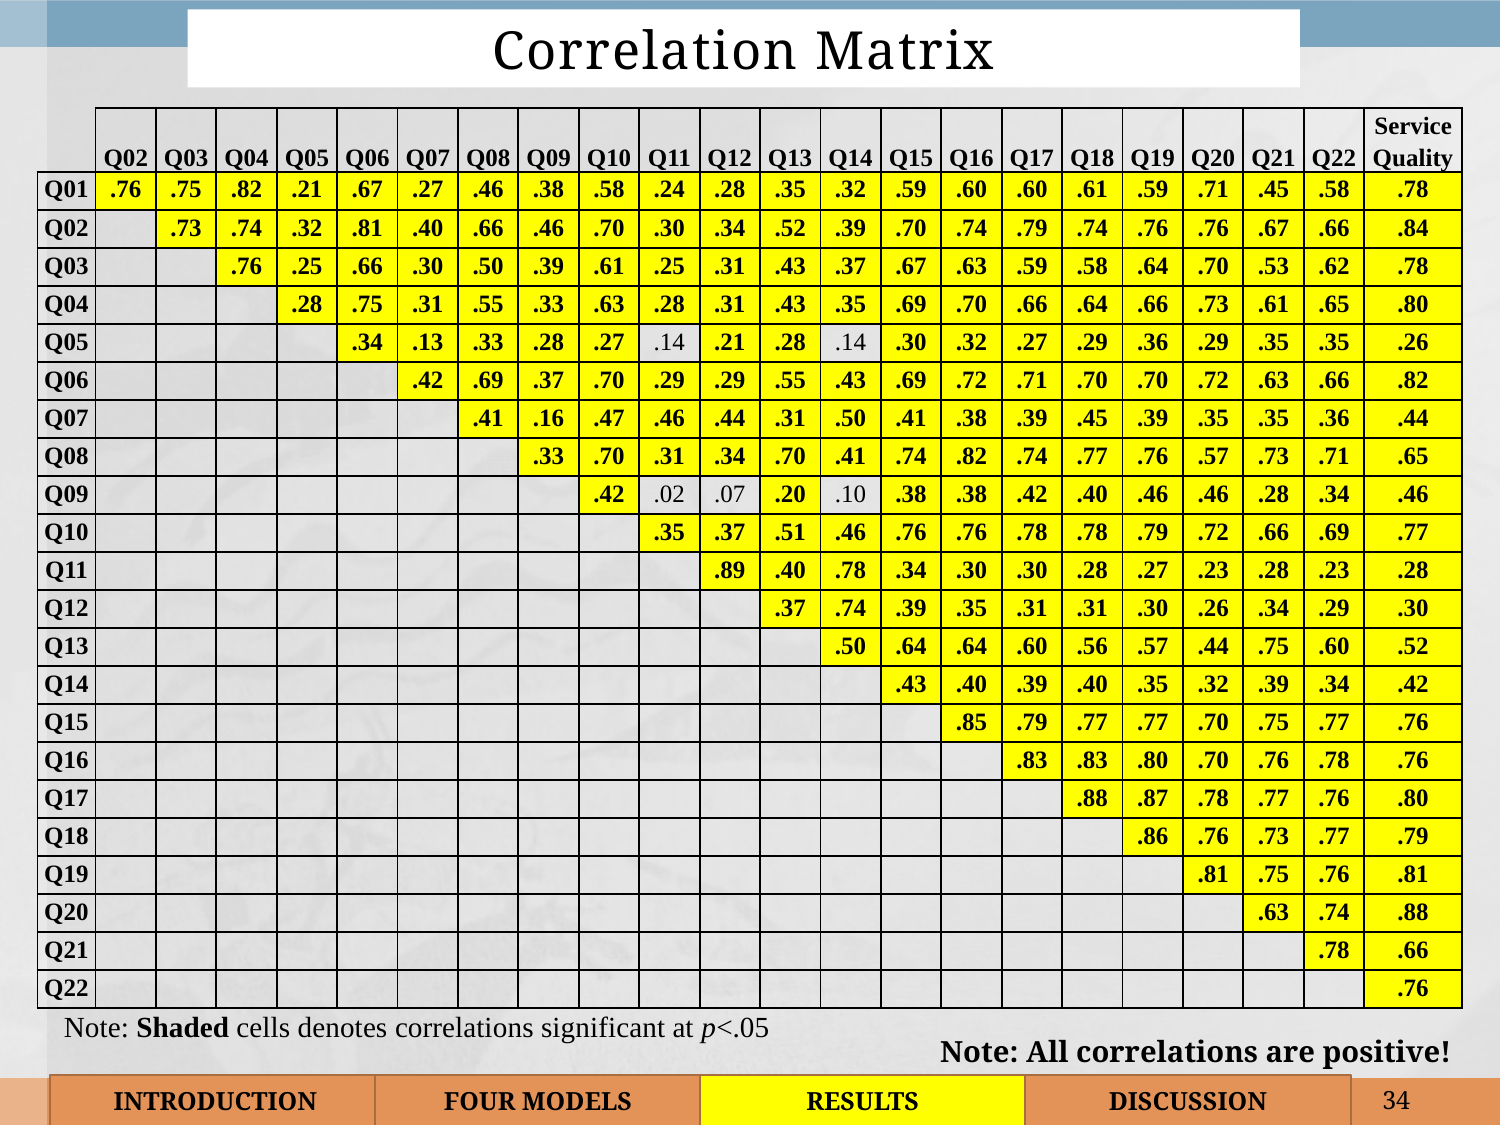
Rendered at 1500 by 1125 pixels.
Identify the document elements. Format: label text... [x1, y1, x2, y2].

table_cell [217, 363, 276, 399]
table_cell .28 [278, 287, 336, 323]
table_cell [278, 933, 336, 941]
table_cell [519, 477, 578, 513]
table_cell .34 [1244, 591, 1303, 627]
table_cell .02 [640, 477, 699, 513]
table_cell Q18 [38, 819, 95, 855]
table_cell .57 [1123, 629, 1182, 665]
table_cell [217, 743, 276, 779]
table_cell [882, 819, 940, 855]
table_cell [278, 553, 336, 589]
table_cell [217, 933, 276, 941]
table_cell .70 [942, 287, 1001, 323]
table_cell [845, 971, 880, 1007]
table_cell .74 [1063, 211, 1122, 247]
table_cell .82 [942, 439, 1001, 475]
table_cell [580, 705, 638, 741]
table_cell .35 [1305, 325, 1363, 361]
table_cell [1063, 895, 1122, 931]
table_cell .39 [1003, 667, 1061, 703]
table_cell .28 [519, 325, 578, 361]
table_cell .45 [1063, 401, 1122, 437]
table_cell .32 [278, 211, 336, 247]
table_cell .60 [1003, 173, 1061, 209]
table_cell .29 [640, 363, 699, 399]
table_cell [338, 743, 397, 779]
table_cell [338, 895, 397, 931]
table_cell .43 [761, 287, 820, 323]
table_cell [1063, 933, 1122, 969]
table_cell [217, 705, 276, 741]
table_cell .35 [1184, 401, 1242, 437]
table_cell [882, 857, 940, 893]
table_cell .70 [1184, 705, 1242, 741]
table_cell .70 [882, 211, 940, 247]
table_cell .50 [821, 401, 880, 437]
table_cell [157, 477, 215, 513]
table_cell [278, 629, 336, 665]
table_cell [338, 781, 397, 817]
table_cell [821, 895, 880, 931]
table_cell .73 [1244, 439, 1303, 475]
table_cell [519, 629, 578, 665]
table_cell [338, 515, 397, 551]
table_cell [1003, 933, 1061, 969]
table_cell [217, 667, 276, 703]
table_cell [761, 705, 820, 741]
table_header [38, 108, 95, 171]
table_cell .79 [1003, 705, 1061, 741]
table_cell [278, 705, 336, 741]
table_cell [157, 553, 215, 589]
table_cell [217, 477, 276, 513]
table_header Q02 [96, 109, 155, 171]
table_cell Q15 [38, 705, 95, 741]
table_cell [217, 287, 276, 323]
table_cell .79 [1365, 819, 1461, 855]
table_cell .36 [1123, 325, 1182, 361]
table_cell .39 [519, 249, 578, 285]
table_cell [459, 515, 517, 551]
table_cell .31 [761, 401, 820, 437]
table_cell .61 [580, 249, 638, 285]
table_cell [942, 895, 1001, 931]
table_cell [701, 629, 759, 665]
table_cell [580, 591, 638, 627]
table_cell .78 [1063, 515, 1122, 551]
table_cell [217, 895, 276, 931]
table_cell [217, 629, 276, 665]
table_cell [278, 667, 336, 703]
table_cell [398, 819, 457, 855]
table_cell .76 [1244, 743, 1303, 779]
table_cell [96, 553, 155, 589]
table_cell [580, 667, 638, 703]
table_cell [398, 781, 457, 817]
table_cell .75 [338, 287, 397, 323]
table_cell .27 [398, 173, 457, 209]
table_cell .43 [761, 249, 820, 285]
table_cell Q10 [38, 515, 95, 551]
table_cell [580, 743, 638, 779]
table_cell .82 [1365, 363, 1461, 399]
table_cell [459, 933, 517, 941]
table_cell [157, 515, 215, 551]
table_cell .31 [640, 439, 699, 475]
table_cell .76 [1365, 705, 1461, 741]
table_cell .59 [1003, 249, 1061, 285]
table_cell .30 [942, 553, 1001, 589]
table_cell .32 [821, 173, 880, 209]
table_cell [1184, 933, 1242, 969]
table_cell .55 [459, 287, 517, 323]
table_cell [459, 819, 517, 855]
table_cell [761, 819, 820, 855]
table_cell .64 [1063, 287, 1122, 323]
table_cell .61 [1063, 173, 1122, 209]
table_cell [882, 781, 940, 817]
table_cell Q03 [38, 249, 95, 285]
table_header Q10 [580, 109, 638, 171]
table_cell .30 [398, 249, 457, 285]
table_cell [882, 743, 940, 779]
table_cell .39 [1244, 667, 1303, 703]
table_cell .77 [1244, 781, 1303, 817]
table_cell .52 [761, 211, 820, 247]
table_header Q13 [761, 109, 820, 171]
table_cell .31 [1003, 591, 1061, 627]
table_cell .33 [519, 287, 578, 323]
table_cell .74 [882, 439, 940, 475]
table_cell [580, 781, 638, 817]
table_cell .76 [1123, 211, 1182, 247]
table_cell .34 [1305, 477, 1363, 513]
table_cell .78 [1003, 515, 1061, 551]
table_cell [96, 705, 155, 741]
table_cell [761, 933, 820, 941]
table_cell .81 [1184, 857, 1242, 893]
table_cell .30 [1365, 591, 1461, 627]
text_box RESULTS [699, 1074, 1024, 1125]
table_cell .27 [1003, 325, 1061, 361]
table_cell [398, 515, 457, 551]
table_cell .76 [217, 249, 276, 285]
table_cell Q08 [38, 439, 95, 475]
table_cell .40 [1063, 667, 1122, 703]
table_cell .28 [1244, 553, 1303, 589]
text_box Note: All correlations are positive! [925, 1025, 1500, 1076]
table_cell .23 [1184, 553, 1242, 589]
table_header Service Quality [1365, 109, 1461, 171]
table_cell .66 [1365, 933, 1461, 969]
table_cell .58 [1305, 173, 1363, 209]
table_cell .76 [1365, 743, 1461, 779]
table_cell .61 [1244, 287, 1303, 323]
table_cell [96, 477, 155, 513]
table_cell .45 [1244, 173, 1303, 209]
table_cell .73 [1244, 819, 1303, 855]
table_cell [157, 325, 215, 361]
table_cell Q09 [38, 477, 95, 513]
table_cell .80 [1365, 781, 1461, 817]
table_cell .35 [1123, 667, 1182, 703]
table_cell [96, 591, 155, 627]
table_header Q15 [882, 109, 940, 171]
table_cell .40 [761, 553, 820, 589]
table_cell [398, 477, 457, 513]
table_cell [278, 515, 336, 551]
table_cell .70 [1184, 249, 1242, 285]
table_cell .40 [1063, 477, 1122, 513]
table_cell .60 [942, 173, 1001, 209]
table_cell .78 [1305, 933, 1363, 969]
table_cell [821, 933, 880, 969]
table_cell [1003, 971, 1061, 1007]
table_cell [1184, 971, 1242, 1007]
table_cell .63 [1244, 363, 1303, 399]
table_cell [1003, 895, 1061, 931]
table_cell [459, 591, 517, 627]
table_cell .30 [1003, 553, 1061, 589]
table_cell [96, 363, 155, 399]
table_cell [338, 857, 397, 893]
table_cell [580, 933, 638, 941]
table_cell .39 [882, 591, 940, 627]
table_cell .77 [1305, 819, 1363, 855]
table_cell [580, 819, 638, 855]
table_cell .76 [1365, 971, 1461, 1007]
table_cell Q14 [38, 667, 95, 703]
table_cell .77 [1365, 515, 1461, 551]
table_cell .74 [942, 211, 1001, 247]
table_cell [821, 667, 880, 703]
table_cell .28 [1365, 553, 1461, 589]
table_cell .65 [1305, 287, 1363, 323]
table_cell .56 [1063, 629, 1122, 665]
table_cell [157, 857, 215, 893]
table_cell .55 [761, 363, 820, 399]
table_cell [398, 553, 457, 589]
table_cell [580, 629, 638, 665]
table_cell .36 [1305, 401, 1363, 437]
table_cell [1123, 971, 1182, 1007]
table_cell .46 [459, 173, 517, 209]
table_cell .70 [1123, 363, 1182, 399]
table_cell [1305, 971, 1363, 1007]
table_cell .21 [278, 173, 336, 209]
table_cell [278, 819, 336, 855]
table_header Q17 [1003, 109, 1061, 171]
table_header Q12 [701, 109, 759, 171]
table_cell .58 [580, 173, 638, 209]
table_cell [96, 857, 155, 893]
table_cell .72 [1184, 515, 1242, 551]
table_cell [519, 819, 578, 855]
table_cell .38 [942, 401, 1001, 437]
table_cell [96, 401, 155, 437]
table_cell [640, 819, 699, 855]
table_cell .80 [1123, 743, 1182, 779]
table_cell .27 [1123, 553, 1182, 589]
table_cell .59 [882, 173, 940, 209]
table_cell [459, 553, 517, 589]
table_cell .51 [761, 515, 820, 551]
table_cell [278, 591, 336, 627]
table_cell .35 [640, 515, 699, 551]
table_cell .38 [882, 477, 940, 513]
table_cell [96, 325, 155, 361]
table_cell Q07 [38, 401, 95, 437]
table_cell .39 [1123, 401, 1182, 437]
table_cell [96, 515, 155, 551]
table_cell .79 [1003, 211, 1061, 247]
table_cell [640, 781, 699, 817]
table_cell .78 [1365, 173, 1461, 209]
table_cell [278, 363, 336, 399]
table_cell .75 [157, 173, 215, 209]
table_cell [1184, 895, 1242, 931]
table_cell [217, 515, 276, 551]
table_cell .70 [1063, 363, 1122, 399]
table_cell .28 [701, 173, 759, 209]
table_cell .46 [1184, 477, 1242, 513]
table_header Q05 [278, 109, 336, 171]
table_cell [942, 743, 1001, 779]
table_cell [398, 933, 457, 941]
table_cell .75 [1244, 705, 1303, 741]
table_cell .30 [1123, 591, 1182, 627]
table_cell .66 [459, 211, 517, 247]
table_cell .35 [821, 287, 880, 323]
slide_number 34 [1352, 1078, 1425, 1125]
table_cell .50 [459, 249, 517, 285]
table_cell .76 [1305, 857, 1363, 893]
table_cell [338, 477, 397, 513]
table_cell [459, 857, 517, 893]
table_cell [882, 895, 940, 931]
table_header Q19 [1123, 109, 1182, 171]
table_header Q11 [640, 109, 699, 171]
table_cell .78 [1305, 743, 1363, 779]
table_cell .66 [1305, 211, 1363, 247]
table_cell .77 [1063, 439, 1122, 475]
table_cell .44 [1184, 629, 1242, 665]
table_cell [580, 857, 638, 893]
table_cell [1003, 857, 1061, 893]
table_cell .24 [640, 173, 699, 209]
table_cell [157, 895, 215, 931]
table_header Q16 [942, 109, 1001, 171]
table_cell .60 [1305, 629, 1363, 665]
table_cell .41 [821, 439, 880, 475]
table_cell .64 [1123, 249, 1182, 285]
table_cell .57 [1184, 439, 1242, 475]
table_cell [459, 667, 517, 703]
table_cell .27 [580, 325, 638, 361]
table_cell [942, 933, 1001, 969]
table_cell [701, 705, 759, 741]
table_cell .62 [1305, 249, 1363, 285]
table_cell [761, 743, 820, 779]
table_cell .79 [1123, 515, 1182, 551]
table_cell [580, 553, 638, 589]
table_cell .25 [278, 249, 336, 285]
table_cell .76 [1184, 819, 1242, 855]
table_cell [217, 401, 276, 437]
table_cell [519, 933, 578, 941]
table_cell .88 [1365, 895, 1461, 931]
text_box DISCUSSION [1024, 1074, 1352, 1125]
table_cell [821, 857, 880, 893]
table_cell [96, 819, 155, 855]
table_cell .63 [580, 287, 638, 323]
table_cell .76 [882, 515, 940, 551]
table_cell [1063, 819, 1122, 855]
table_cell .42 [580, 477, 638, 513]
table_cell Q17 [38, 781, 95, 817]
table_cell Q13 [38, 629, 95, 665]
table_cell [278, 895, 336, 931]
table_header Q04 [217, 109, 276, 171]
table_cell .41 [459, 401, 517, 437]
table_cell [701, 895, 759, 931]
table_cell [217, 591, 276, 627]
table_cell .31 [701, 287, 759, 323]
table_header Q22 [1305, 109, 1363, 171]
table_cell [459, 477, 517, 513]
table_cell .40 [942, 667, 1001, 703]
table_cell .50 [821, 629, 880, 665]
table_cell [278, 743, 336, 779]
table_cell .42 [1365, 667, 1461, 703]
table_cell .29 [1184, 325, 1242, 361]
table_cell .34 [701, 211, 759, 247]
table_cell [338, 591, 397, 627]
table_cell .81 [338, 211, 397, 247]
table_cell [278, 401, 336, 437]
table_cell [761, 667, 820, 703]
table_header Q14 [821, 109, 880, 171]
table_cell .70 [761, 439, 820, 475]
table_cell .28 [761, 325, 820, 361]
table_cell [96, 249, 155, 285]
table_cell .37 [701, 515, 759, 551]
table_cell .78 [821, 553, 880, 589]
table_cell .46 [821, 515, 880, 551]
table_cell .34 [338, 325, 397, 361]
table_cell .74 [217, 211, 276, 247]
table_cell [459, 895, 517, 931]
table_cell .34 [1305, 667, 1363, 703]
table_cell .13 [398, 325, 457, 361]
table_cell Q20 [38, 895, 95, 931]
table_header Q03 [157, 109, 215, 171]
table_cell [640, 895, 699, 931]
table_cell .42 [398, 363, 457, 399]
table_cell .07 [701, 477, 759, 513]
table_cell [338, 401, 397, 437]
table_cell [942, 857, 1001, 893]
table_cell [882, 933, 940, 969]
table_cell Q12 [38, 591, 95, 627]
text_box INTRODUCTION [49, 1074, 374, 1125]
table_cell [1063, 971, 1122, 1007]
table_cell .10 [821, 477, 880, 513]
table_cell .37 [761, 591, 820, 627]
table_cell .87 [1123, 781, 1182, 817]
table_cell [398, 401, 457, 437]
table_cell .60 [1003, 629, 1061, 665]
table_cell [1123, 895, 1182, 931]
table_cell .28 [1244, 477, 1303, 513]
table_cell [701, 667, 759, 703]
table_cell .77 [1063, 705, 1122, 741]
table_cell [338, 363, 397, 399]
table_cell [459, 743, 517, 779]
table_cell .74 [821, 591, 880, 627]
table_cell [157, 933, 215, 941]
table_cell Q19 [38, 857, 95, 893]
table_cell [640, 667, 699, 703]
table_cell [217, 553, 276, 589]
table_cell .28 [640, 287, 699, 323]
table_cell .30 [640, 211, 699, 247]
table_cell .76 [1305, 781, 1363, 817]
table_cell [640, 857, 699, 893]
table_cell [519, 895, 578, 931]
table_cell [519, 705, 578, 741]
table_cell .69 [459, 363, 517, 399]
table_cell .30 [882, 325, 940, 361]
table_cell .71 [1003, 363, 1061, 399]
table_cell [1244, 971, 1303, 1007]
table_cell .44 [701, 401, 759, 437]
table_cell .76 [96, 173, 155, 209]
table_cell .89 [701, 553, 759, 589]
table_cell [942, 781, 1001, 817]
table_cell .64 [882, 629, 940, 665]
table_cell [217, 439, 276, 475]
table_cell .72 [942, 363, 1001, 399]
table_cell .88 [1063, 781, 1122, 817]
table_cell [398, 705, 457, 741]
table_cell [96, 933, 155, 941]
table_cell [338, 705, 397, 741]
text_box FOUR MODELS [374, 1074, 699, 1125]
table_cell [96, 211, 155, 247]
table_cell .14 [640, 325, 699, 361]
table_cell [821, 705, 880, 741]
table_cell [96, 895, 155, 931]
table_cell [96, 629, 155, 665]
table_cell .31 [398, 287, 457, 323]
table_cell [459, 629, 517, 665]
table_cell .74 [1305, 895, 1363, 931]
table_cell .72 [1184, 363, 1242, 399]
table_cell .66 [1244, 515, 1303, 551]
table_cell [278, 857, 336, 893]
table_cell [459, 439, 517, 475]
table_cell .46 [519, 211, 578, 247]
table_header Q06 [338, 109, 397, 171]
table_cell .35 [1244, 325, 1303, 361]
table_cell .81 [1365, 857, 1461, 893]
table_cell [278, 477, 336, 513]
table_header Q18 [1063, 109, 1122, 171]
table_cell Q02 [38, 211, 95, 247]
table_cell [338, 439, 397, 475]
table_cell .71 [1305, 439, 1363, 475]
table_cell .46 [1123, 477, 1182, 513]
table_cell .75 [1244, 857, 1303, 893]
table_cell [519, 553, 578, 589]
table_cell [1063, 857, 1122, 893]
table_cell [157, 819, 215, 855]
table_cell .21 [701, 325, 759, 361]
table_cell .76 [942, 515, 1001, 551]
table_cell .77 [1123, 705, 1182, 741]
table_cell [278, 781, 336, 817]
table_cell .80 [1365, 287, 1461, 323]
table_cell [821, 781, 880, 817]
table_cell .78 [1365, 249, 1461, 285]
table_cell .83 [1063, 743, 1122, 779]
table_cell [701, 781, 759, 817]
table_cell [942, 819, 1001, 855]
table_cell Q04 [38, 287, 95, 323]
table_cell [942, 971, 1001, 1007]
table_cell .41 [882, 401, 940, 437]
table_cell .29 [1063, 325, 1122, 361]
table_cell .74 [1003, 439, 1061, 475]
table_cell .69 [882, 363, 940, 399]
table_cell [1003, 819, 1061, 855]
table_cell [519, 515, 578, 551]
table_cell [459, 705, 517, 741]
table_cell .37 [821, 249, 880, 285]
table_cell [338, 933, 397, 941]
table_cell [640, 553, 699, 589]
table_cell .70 [1184, 743, 1242, 779]
table_cell [519, 857, 578, 893]
table_cell Q05 [38, 325, 95, 361]
table_cell .58 [1063, 249, 1122, 285]
table_cell [278, 439, 336, 475]
table_cell .39 [821, 211, 880, 247]
table_cell [217, 781, 276, 817]
table_cell [640, 743, 699, 779]
title Correlation Matrix [187, 9, 1300, 88]
table_cell .66 [1003, 287, 1061, 323]
table_cell .73 [1184, 287, 1242, 323]
table_cell [701, 743, 759, 779]
table_cell [398, 667, 457, 703]
table_header Q08 [459, 109, 517, 171]
table_cell [217, 857, 276, 893]
table_cell [157, 249, 215, 285]
table_cell [398, 591, 457, 627]
table_cell [398, 895, 457, 931]
table_cell [157, 781, 215, 817]
table_cell [96, 287, 155, 323]
table_cell .44 [1365, 401, 1461, 437]
table_cell .46 [1365, 477, 1461, 513]
table_cell [519, 591, 578, 627]
table_cell .31 [1063, 591, 1122, 627]
table_cell [761, 857, 820, 893]
table_cell .84 [1365, 211, 1461, 247]
table_cell .78 [1184, 781, 1242, 817]
table_cell [157, 667, 215, 703]
table_cell .82 [217, 173, 276, 209]
table_cell .23 [1305, 553, 1363, 589]
table_cell .32 [942, 325, 1001, 361]
table_cell .66 [1305, 363, 1363, 399]
table_cell [338, 553, 397, 589]
table_cell .16 [519, 401, 578, 437]
table_cell .69 [882, 287, 940, 323]
table_cell .47 [580, 401, 638, 437]
table_cell .43 [882, 667, 940, 703]
table_cell .31 [701, 249, 759, 285]
table_cell [882, 971, 940, 1007]
table_cell .63 [1244, 895, 1303, 931]
table_cell .46 [640, 401, 699, 437]
table_cell .53 [1244, 249, 1303, 285]
table_cell [640, 591, 699, 627]
table_cell Q21 [38, 933, 95, 941]
table_cell [96, 439, 155, 475]
table_cell .37 [519, 363, 578, 399]
table_cell [398, 743, 457, 779]
table_cell .76 [1184, 211, 1242, 247]
table_cell [821, 819, 880, 855]
table_cell .38 [519, 173, 578, 209]
table_cell .33 [519, 439, 578, 475]
table_cell .70 [580, 211, 638, 247]
table_cell [640, 705, 699, 741]
table_cell [459, 781, 517, 817]
table_cell .67 [1244, 211, 1303, 247]
table_cell [157, 743, 215, 779]
table_cell .35 [1244, 401, 1303, 437]
table_cell [157, 363, 215, 399]
table_cell .64 [942, 629, 1001, 665]
table_cell .76 [1123, 439, 1182, 475]
table_cell [761, 895, 820, 931]
table_cell [761, 629, 820, 665]
table_cell Q06 [38, 363, 95, 399]
table_cell .59 [1123, 173, 1182, 209]
table_cell .20 [761, 477, 820, 513]
table_cell [338, 667, 397, 703]
table_cell [821, 743, 880, 779]
table_cell .70 [580, 363, 638, 399]
table_cell .71 [1184, 173, 1242, 209]
table_cell .70 [580, 439, 638, 475]
table_cell .66 [338, 249, 397, 285]
table_cell [96, 743, 155, 779]
table_cell [701, 591, 759, 627]
table_cell [1123, 857, 1182, 893]
table_cell [519, 667, 578, 703]
table_cell [701, 857, 759, 893]
table_header Q20 [1184, 109, 1242, 171]
table_cell [761, 781, 820, 817]
table_cell [398, 857, 457, 893]
table_cell .67 [338, 173, 397, 209]
table_cell [701, 819, 759, 855]
table_cell [96, 781, 155, 817]
table_cell [640, 629, 699, 665]
table_header Q09 [519, 109, 578, 171]
table_cell .63 [942, 249, 1001, 285]
table_cell Q01 [38, 173, 95, 209]
table_cell [157, 439, 215, 475]
table_cell [398, 629, 457, 665]
table_cell [398, 439, 457, 475]
table_cell [580, 895, 638, 931]
table_cell .35 [942, 591, 1001, 627]
table_cell [701, 933, 759, 941]
table_cell .43 [821, 363, 880, 399]
table_cell .34 [701, 439, 759, 475]
table_cell .28 [1063, 553, 1122, 589]
table_cell .77 [1305, 705, 1363, 741]
table_cell [1123, 933, 1182, 969]
table_cell .42 [1003, 477, 1061, 513]
table_cell .39 [1003, 401, 1061, 437]
table_cell [217, 325, 276, 361]
table_cell .40 [398, 211, 457, 247]
table_cell .86 [1123, 819, 1182, 855]
table_cell Q16 [38, 743, 95, 779]
table_cell [580, 515, 638, 551]
table_cell [157, 705, 215, 741]
table_cell .85 [942, 705, 1001, 741]
table_cell .83 [1003, 743, 1061, 779]
table_cell .25 [640, 249, 699, 285]
text_box Note: Shaded cells denotes correlations significant at p<.05 [0, 941, 845, 1125]
table_cell .69 [1305, 515, 1363, 551]
table_cell .75 [1244, 629, 1303, 665]
table_cell .67 [882, 249, 940, 285]
table_cell .34 [882, 553, 940, 589]
table_cell .26 [1184, 591, 1242, 627]
table_cell [157, 591, 215, 627]
table_cell .66 [1123, 287, 1182, 323]
table_cell .29 [701, 363, 759, 399]
table_cell .33 [459, 325, 517, 361]
table_cell .26 [1365, 325, 1461, 361]
table_cell [278, 325, 336, 361]
table_cell [338, 629, 397, 665]
table_cell .65 [1365, 439, 1461, 475]
table_cell [96, 667, 155, 703]
table_cell .35 [761, 173, 820, 209]
table_cell [217, 819, 276, 855]
table_header Q07 [398, 109, 457, 171]
table_cell .29 [1305, 591, 1363, 627]
table_cell [519, 743, 578, 779]
table_cell .32 [1184, 667, 1242, 703]
table_cell [157, 401, 215, 437]
table_cell [157, 287, 215, 323]
table_cell .38 [942, 477, 1001, 513]
table_cell [1003, 781, 1061, 817]
table_cell [338, 819, 397, 855]
table_cell [157, 629, 215, 665]
table_cell .52 [1365, 629, 1461, 665]
table_cell [640, 933, 699, 941]
table_cell .73 [157, 211, 215, 247]
table_cell [1244, 933, 1303, 969]
table_cell Q11 [38, 553, 95, 589]
table_cell [519, 781, 578, 817]
table_cell .14 [821, 325, 880, 361]
table_header Q21 [1244, 109, 1303, 171]
table_cell [882, 705, 940, 741]
